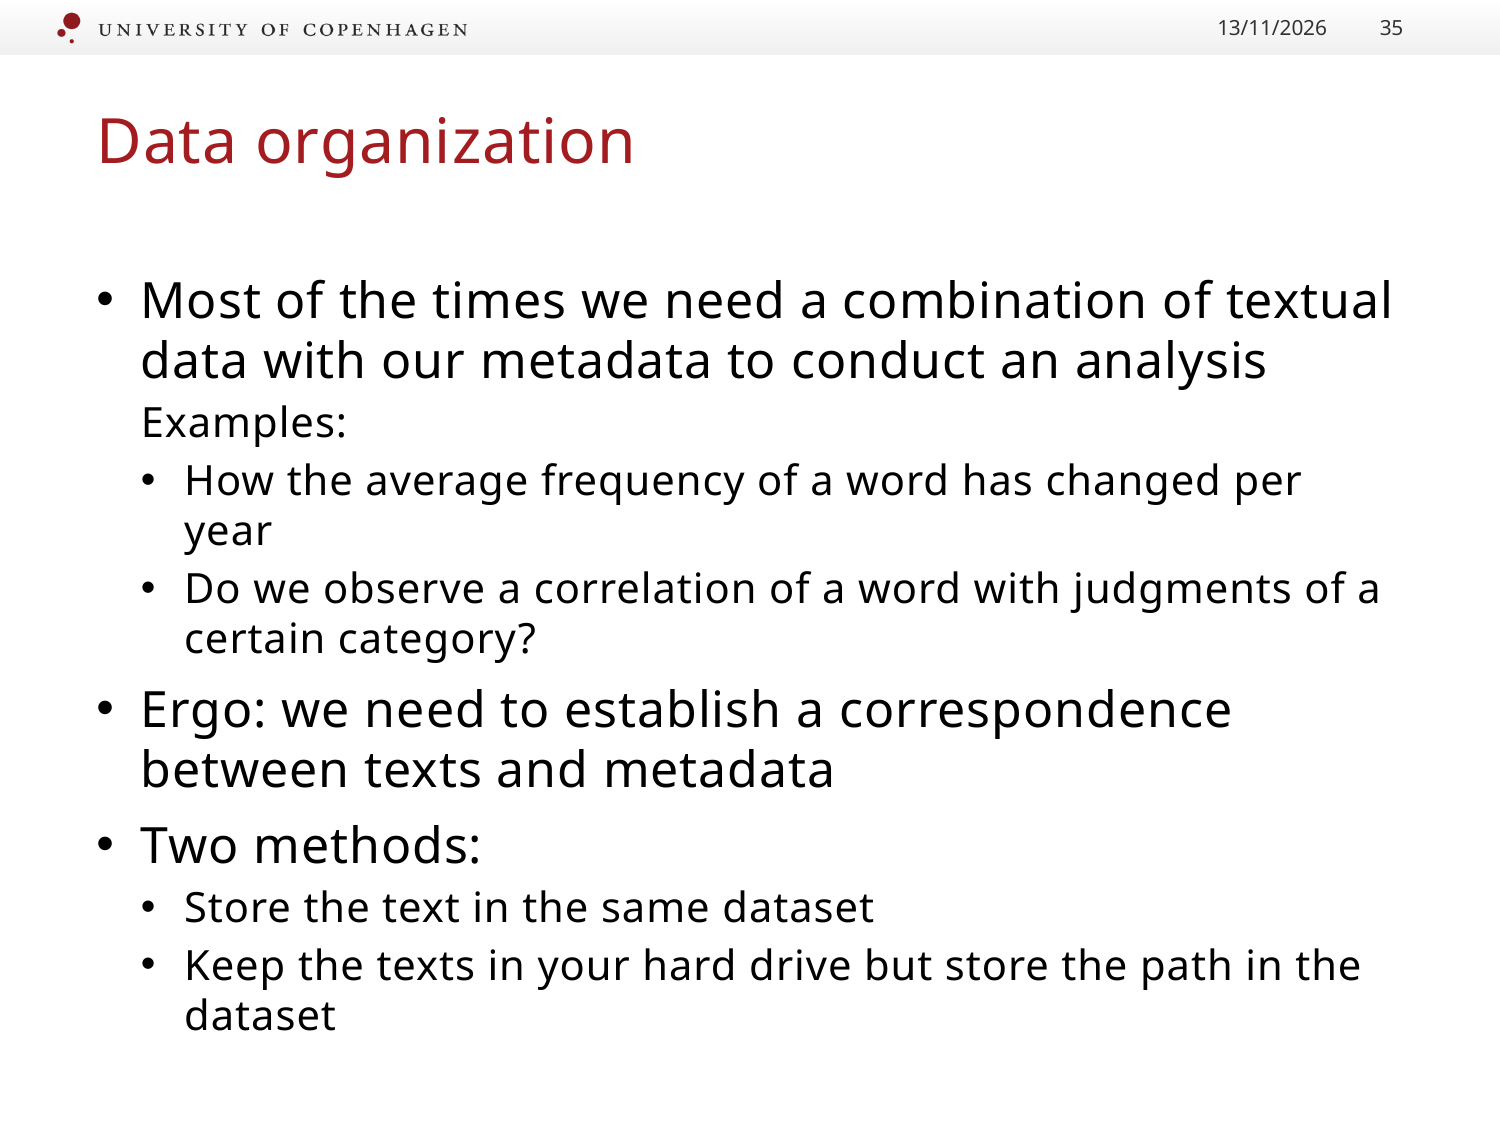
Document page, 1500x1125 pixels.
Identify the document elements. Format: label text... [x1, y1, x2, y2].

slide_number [1193, 14, 1327, 43]
picture [92, 15, 475, 42]
list Most of the times we need a combination of textual data with our metadata to conduct an analysis Examples: How the average frequency of a word has changed per year Do we observe a correlation of a word with judgments of a certain category? Ergo: we need to establish a correspondence between texts and metadata Two methods: Store the text in the same dataset Keep the texts in your hard drive but store the path in the dataset [96, 268, 1404, 1034]
slide_number 35 [1341, 14, 1404, 43]
title Data organization [96, 101, 1404, 244]
